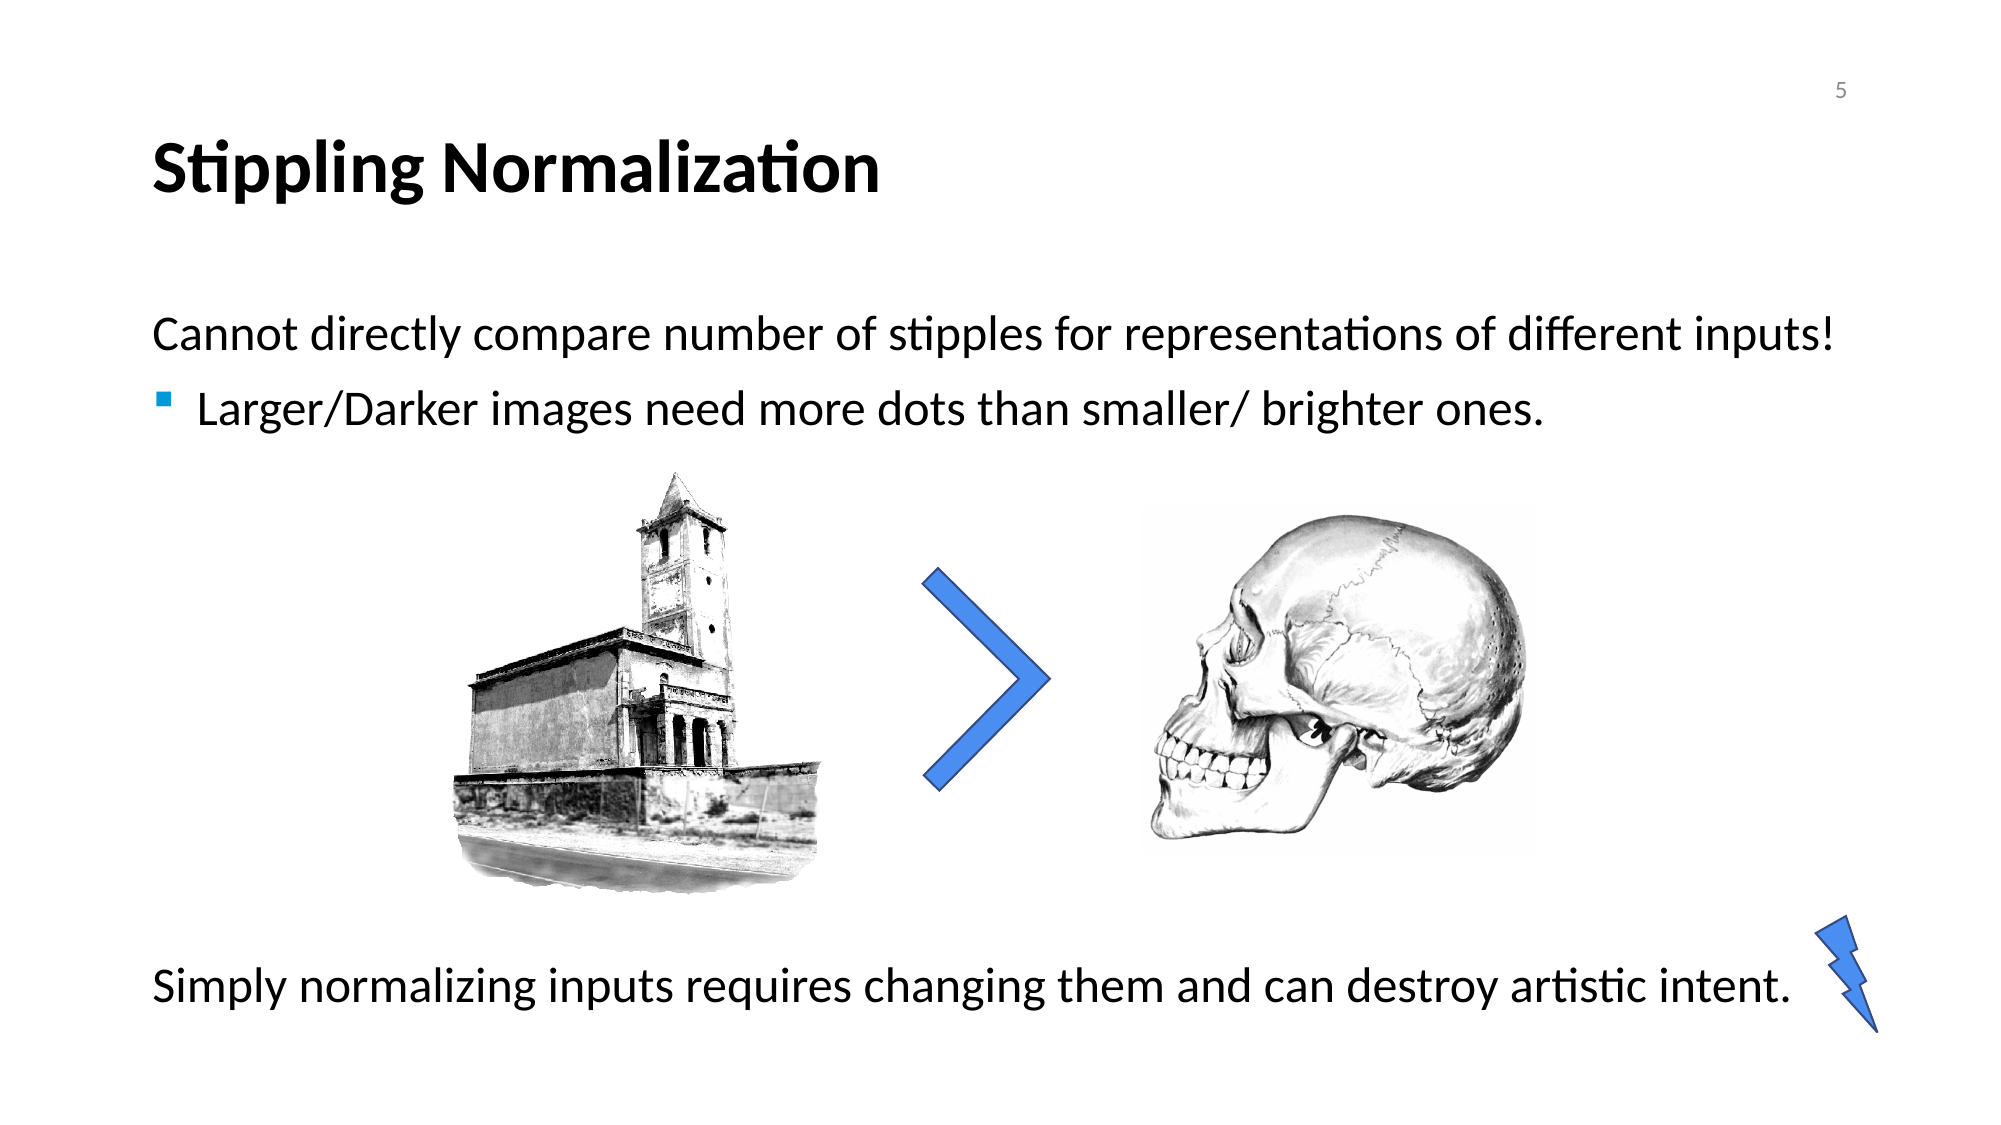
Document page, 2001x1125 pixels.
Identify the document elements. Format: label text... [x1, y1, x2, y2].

slide_number 4 [1412, 58, 1863, 119]
picture [447, 454, 832, 895]
text_box [921, 566, 1052, 793]
text_box [1814, 914, 1879, 1034]
title Stippling Normalization [137, 59, 1480, 278]
list Cannot directly compare number of stipples for representations of different inputs! Larger/Darker images need more dots than smaller/ brighter ones. Simply normalizing inputs requires changing them and can destroy artistic intent. [137, 299, 1863, 1060]
picture [1141, 505, 1536, 854]
